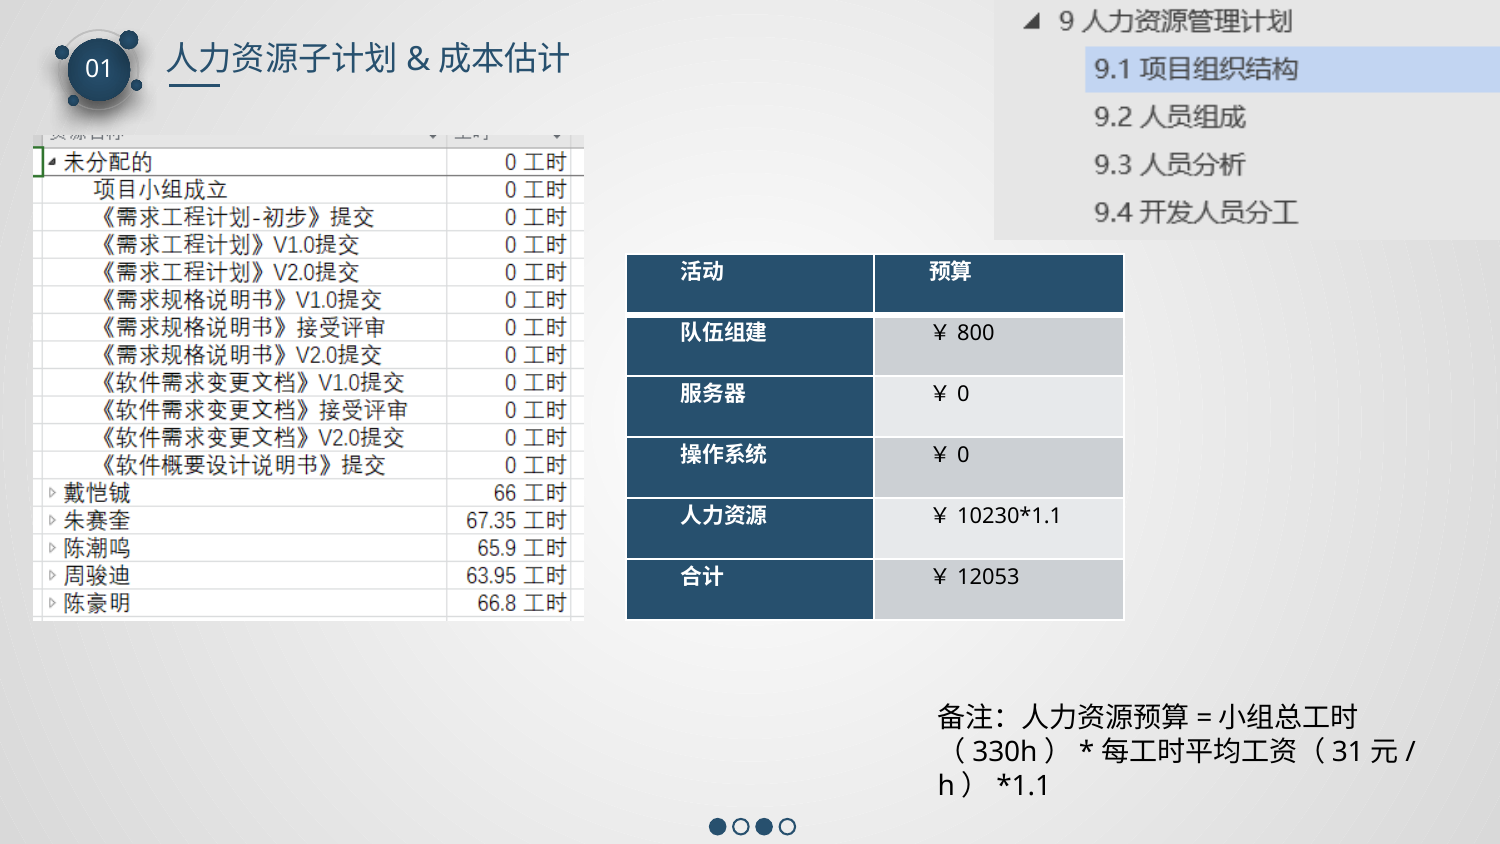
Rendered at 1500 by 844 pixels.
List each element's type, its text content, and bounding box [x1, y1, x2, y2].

table_cell 服务器 [627, 377, 873, 436]
table_cell ￥800 [875, 318, 1123, 375]
table_header 活动 [627, 255, 873, 312]
text_box 人力资源子计划&成本估计 [150, 30, 587, 85]
table_cell 人力资源 [627, 499, 873, 558]
table_cell 队伍组建 [627, 318, 873, 375]
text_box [55, 30, 143, 110]
text_box 备注：人力资源预算=小组总工时（330h）*每工时平均工资（31元/h）*1.1 [922, 692, 1456, 809]
table_cell 合计 [627, 560, 873, 619]
table_cell ￥0 [875, 377, 1123, 436]
table_cell ￥10230*1.1 [875, 499, 1123, 558]
picture [33, 135, 584, 621]
table_cell ￥0 [875, 438, 1123, 497]
table_header 预算 [875, 255, 1123, 312]
picture [994, 0, 1500, 240]
table_cell 操作系统 [627, 438, 873, 497]
table_cell ￥12053 [875, 560, 1123, 619]
